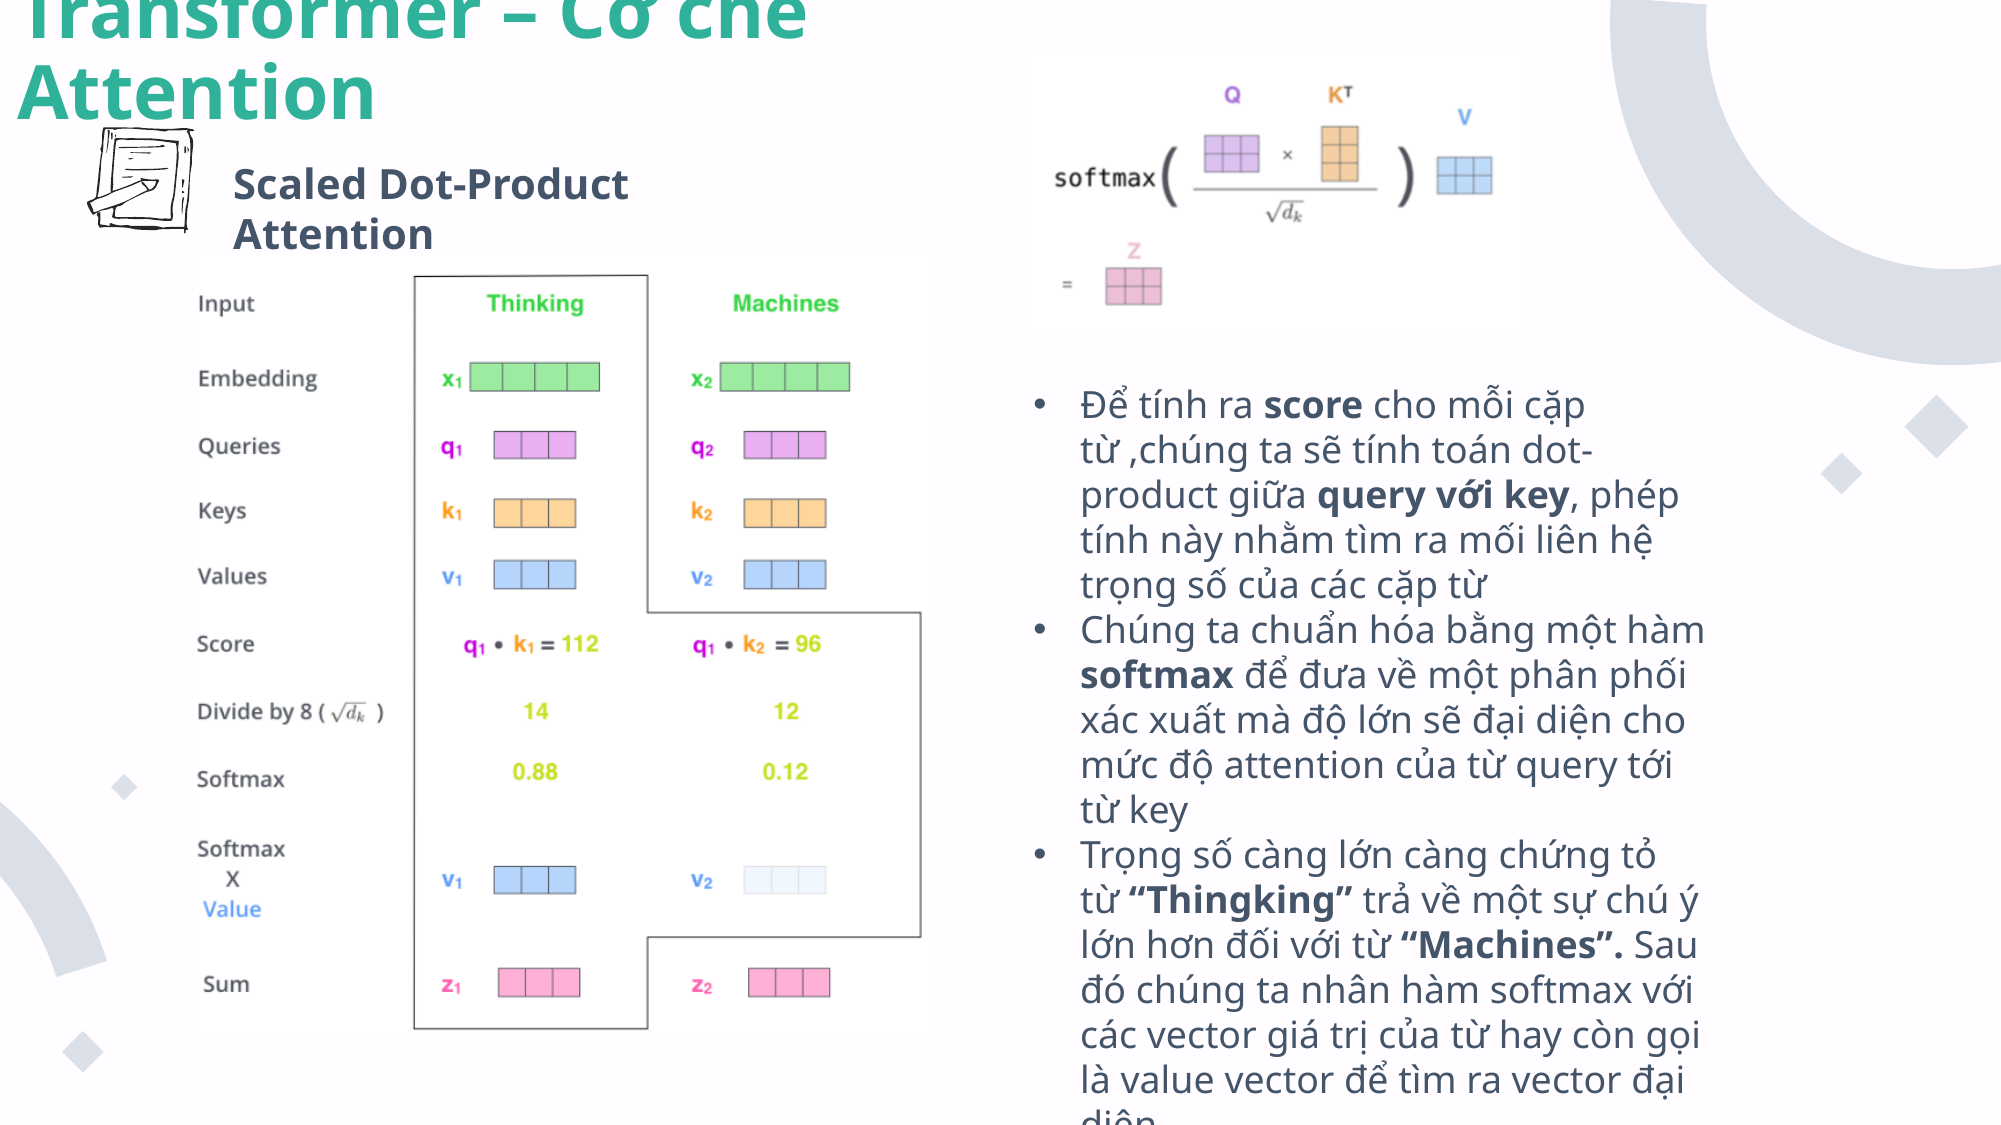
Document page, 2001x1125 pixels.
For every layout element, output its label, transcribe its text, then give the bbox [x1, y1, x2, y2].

title Transformer – Cơ chế Attention [2, 0, 1019, 113]
text_box Scaled Dot-Product Attention [219, 150, 784, 254]
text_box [86, 127, 195, 234]
picture [1027, 54, 1522, 331]
picture [194, 254, 931, 1036]
text_box Để tính ra score cho mỗi cặp từ ,chúng ta sẽ tính toán dot-product giữa query với key, phép tính này nhằm tìm ra mối liên hệ trọng số của các cặp từ Chúng ta chuẩn hóa bằng một hàm softmax để đưa về một phân phối xác xuất mà độ lớn sẽ đại diện cho mức độ attention của từ query tới từ key Trọng số càng lớn càng chứng tỏ từ “Thingking” trả về một sự chú ý lớn hơn đối với từ “Machines”. Sau đó chúng ta nhân hàm softmax với các vector giá trị của từ hay còn gọi là value vector để tìm ra vector đại diện. [1018, 373, 1723, 1125]
